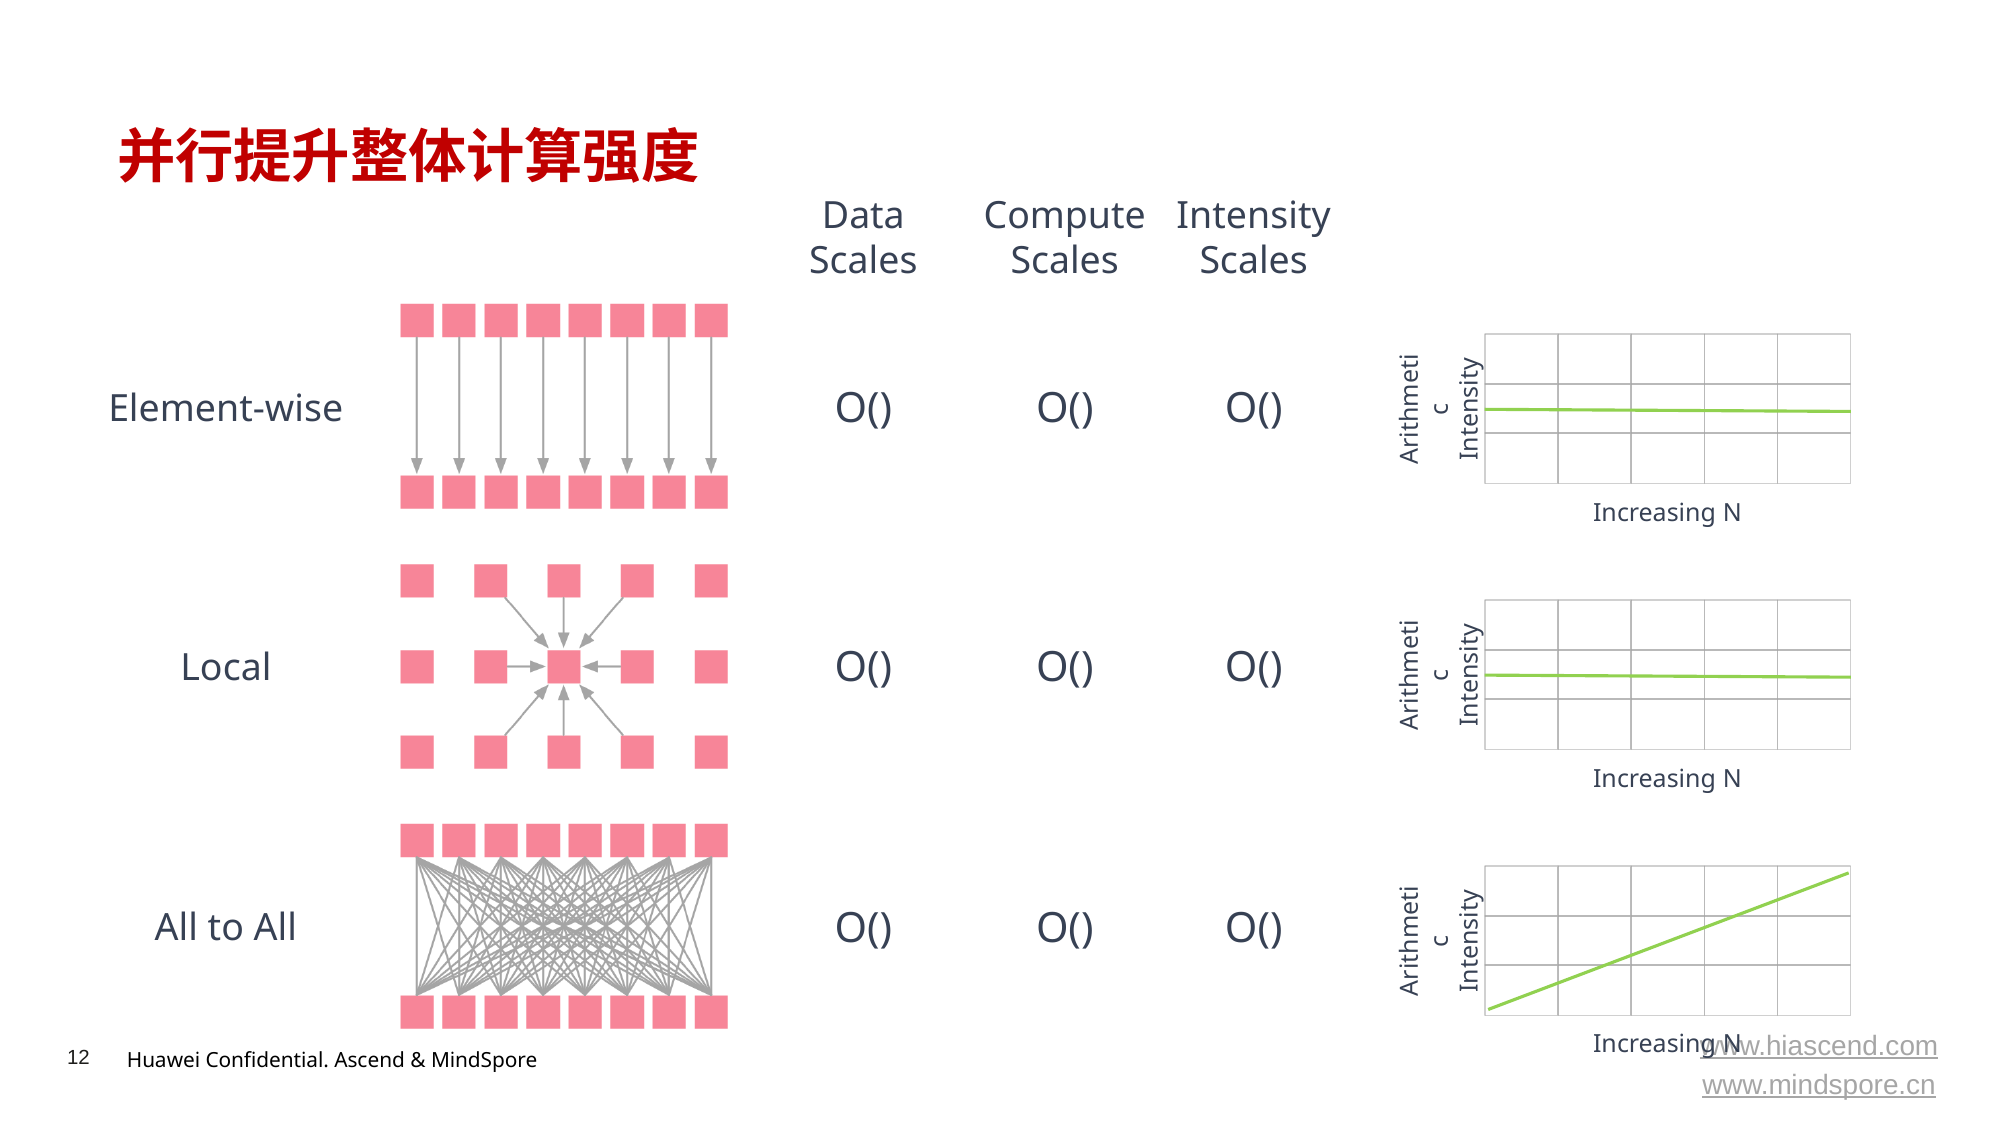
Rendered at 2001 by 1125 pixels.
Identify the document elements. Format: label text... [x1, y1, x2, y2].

text_box Data Scales [763, 188, 964, 285]
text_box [1401, 598, 1851, 800]
picture [398, 560, 729, 770]
picture [398, 822, 729, 1030]
text_box All to All [79, 877, 374, 975]
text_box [1401, 332, 1851, 534]
text_box Compute Scales [964, 188, 1153, 285]
picture [398, 302, 729, 510]
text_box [1401, 863, 1851, 1065]
text_box Local [79, 616, 374, 714]
text_box Element-wise [79, 357, 374, 455]
text_box Intensity Scales [1153, 188, 1354, 285]
title 并行提升整体计算强度 [102, 111, 1901, 209]
